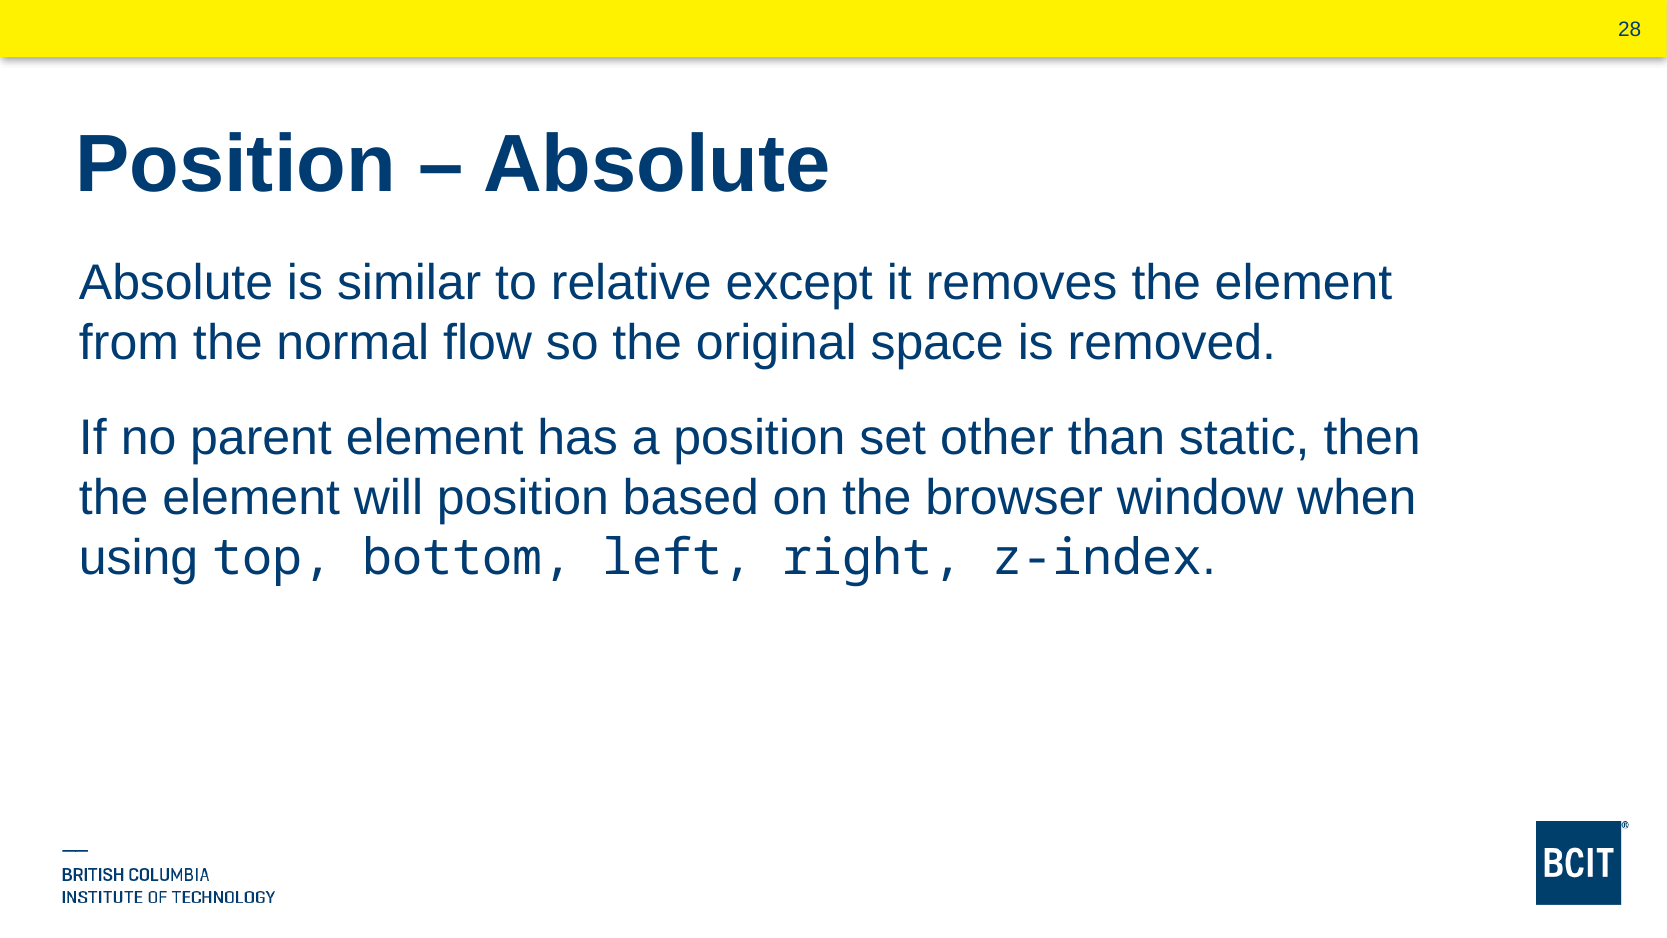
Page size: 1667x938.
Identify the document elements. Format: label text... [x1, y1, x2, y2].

title Position – Absolute [60, 103, 1449, 210]
picture [62, 850, 275, 903]
list Absolute is similar to relative except it removes the element from the normal flow so the original space is removed. If no parent element has a position set other than static, then the element will position based on the browser window when using top, bottom, left, right, z-index. [64, 242, 1449, 801]
picture [1536, 821, 1629, 905]
